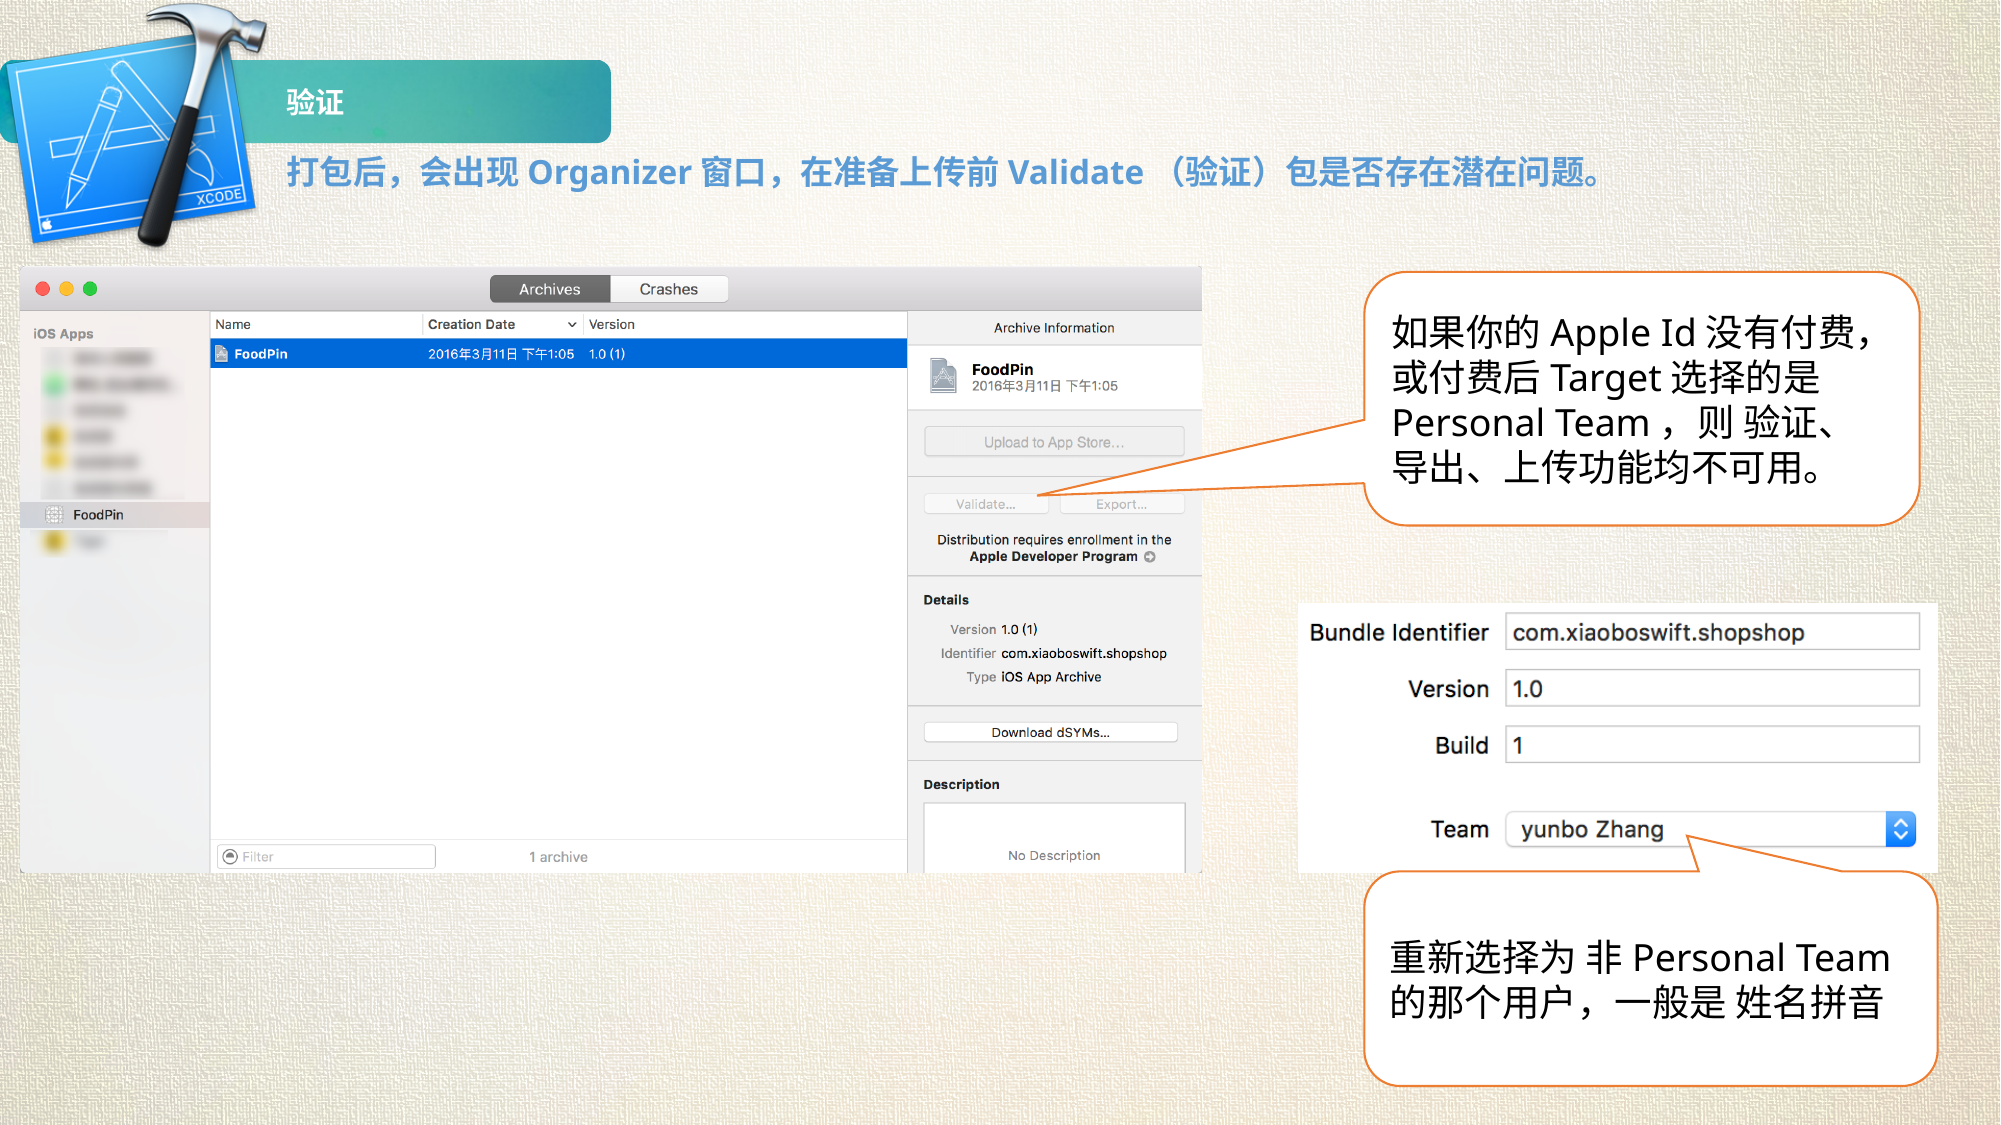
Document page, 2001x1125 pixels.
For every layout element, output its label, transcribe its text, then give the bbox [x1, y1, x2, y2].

text_box [272, 59, 613, 135]
text_box 如果你的Apple Id没有付费，或付费后Target选择的是Personal Team，则 验证、导出、上传功能均不可用。 [1202, 270, 1921, 527]
text_box 打包后，会出现Organizer窗口，在准备上传前Validate（验证）包是否存在潜在问题。 [272, 143, 1920, 199]
text_box 重新选择为 非Personal Team的那个用户，一般是 姓名拼音 [1363, 873, 1939, 1088]
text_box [272, 76, 611, 170]
picture [0, 0, 2000, 1125]
